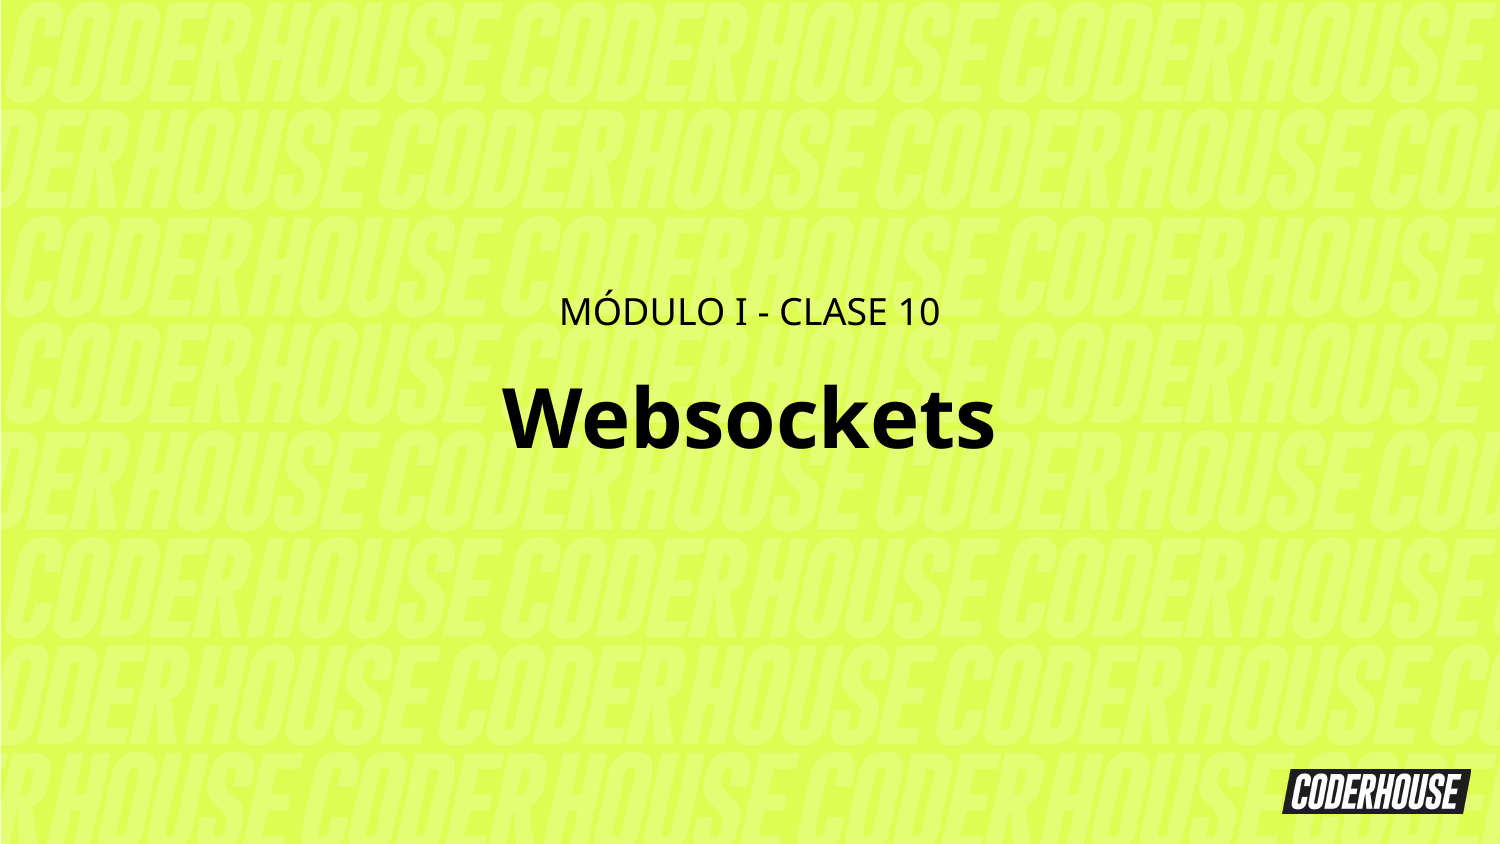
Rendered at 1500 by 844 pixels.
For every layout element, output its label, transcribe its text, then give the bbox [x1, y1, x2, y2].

text_box Websockets [239, 361, 1261, 482]
picture [0, 0, 1500, 844]
text_box MÓDULO I - CLASE 10 [239, 273, 1261, 349]
